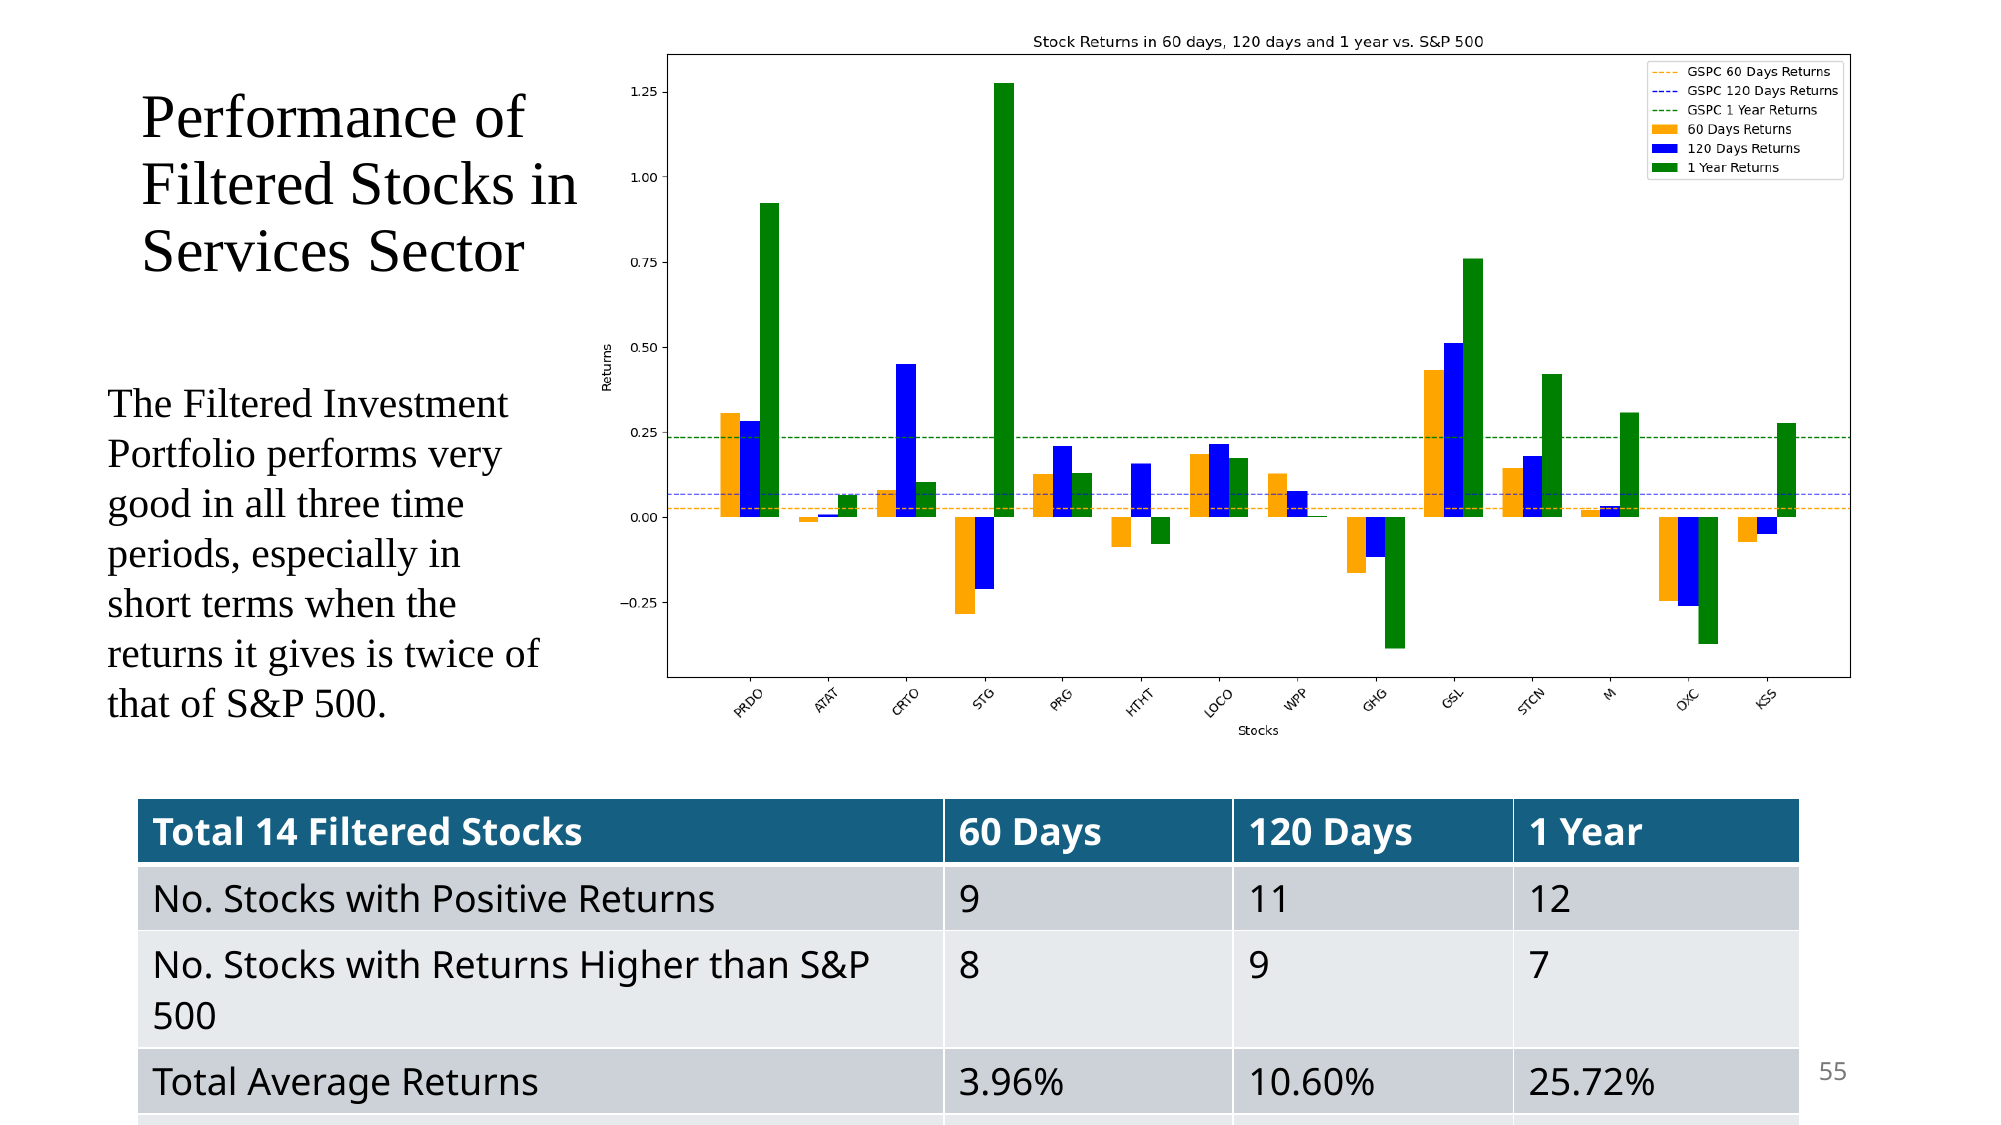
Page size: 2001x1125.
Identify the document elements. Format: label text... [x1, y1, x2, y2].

table_cell 8 [945, 931, 1232, 1047]
slide_number 55 [1801, 1042, 1863, 1103]
table_header 60 Days [945, 799, 1232, 862]
table_cell 12 [1514, 867, 1799, 930]
title Performance of Filtered Stocks in Services Sector [126, 75, 586, 293]
table_cell No. Stocks with Returns Higher than S&P 500 [138, 931, 943, 1047]
table_cell 9 [945, 867, 1232, 930]
table_cell Returns of S&P 500 [138, 1115, 943, 1125]
table_cell 6.89% [1234, 1115, 1513, 1125]
table_cell 3.96% [945, 1049, 1232, 1113]
table_cell 2.65% [945, 1115, 1232, 1125]
table_header 120 Days [1234, 799, 1513, 862]
picture [586, 21, 1863, 752]
text_box The Filtered Investment Portfolio performs very good in all three time periods, especially in short terms when the returns it gives is twice of that of S&P 500. [92, 368, 566, 733]
table_cell Total Average Returns [138, 1049, 943, 1113]
table_cell 23.62% [1514, 1115, 1799, 1125]
table_cell 11 [1234, 867, 1513, 930]
table_cell 10.60% [1234, 1049, 1513, 1113]
table_cell No. Stocks with Positive Returns [138, 867, 943, 930]
table_cell 9 [1234, 931, 1513, 1047]
table_cell 25.72% [1514, 1049, 1799, 1113]
table_header 1 Year [1514, 799, 1799, 862]
table_header Total 14 Filtered Stocks [138, 799, 943, 862]
table_cell 7 [1514, 931, 1799, 1047]
